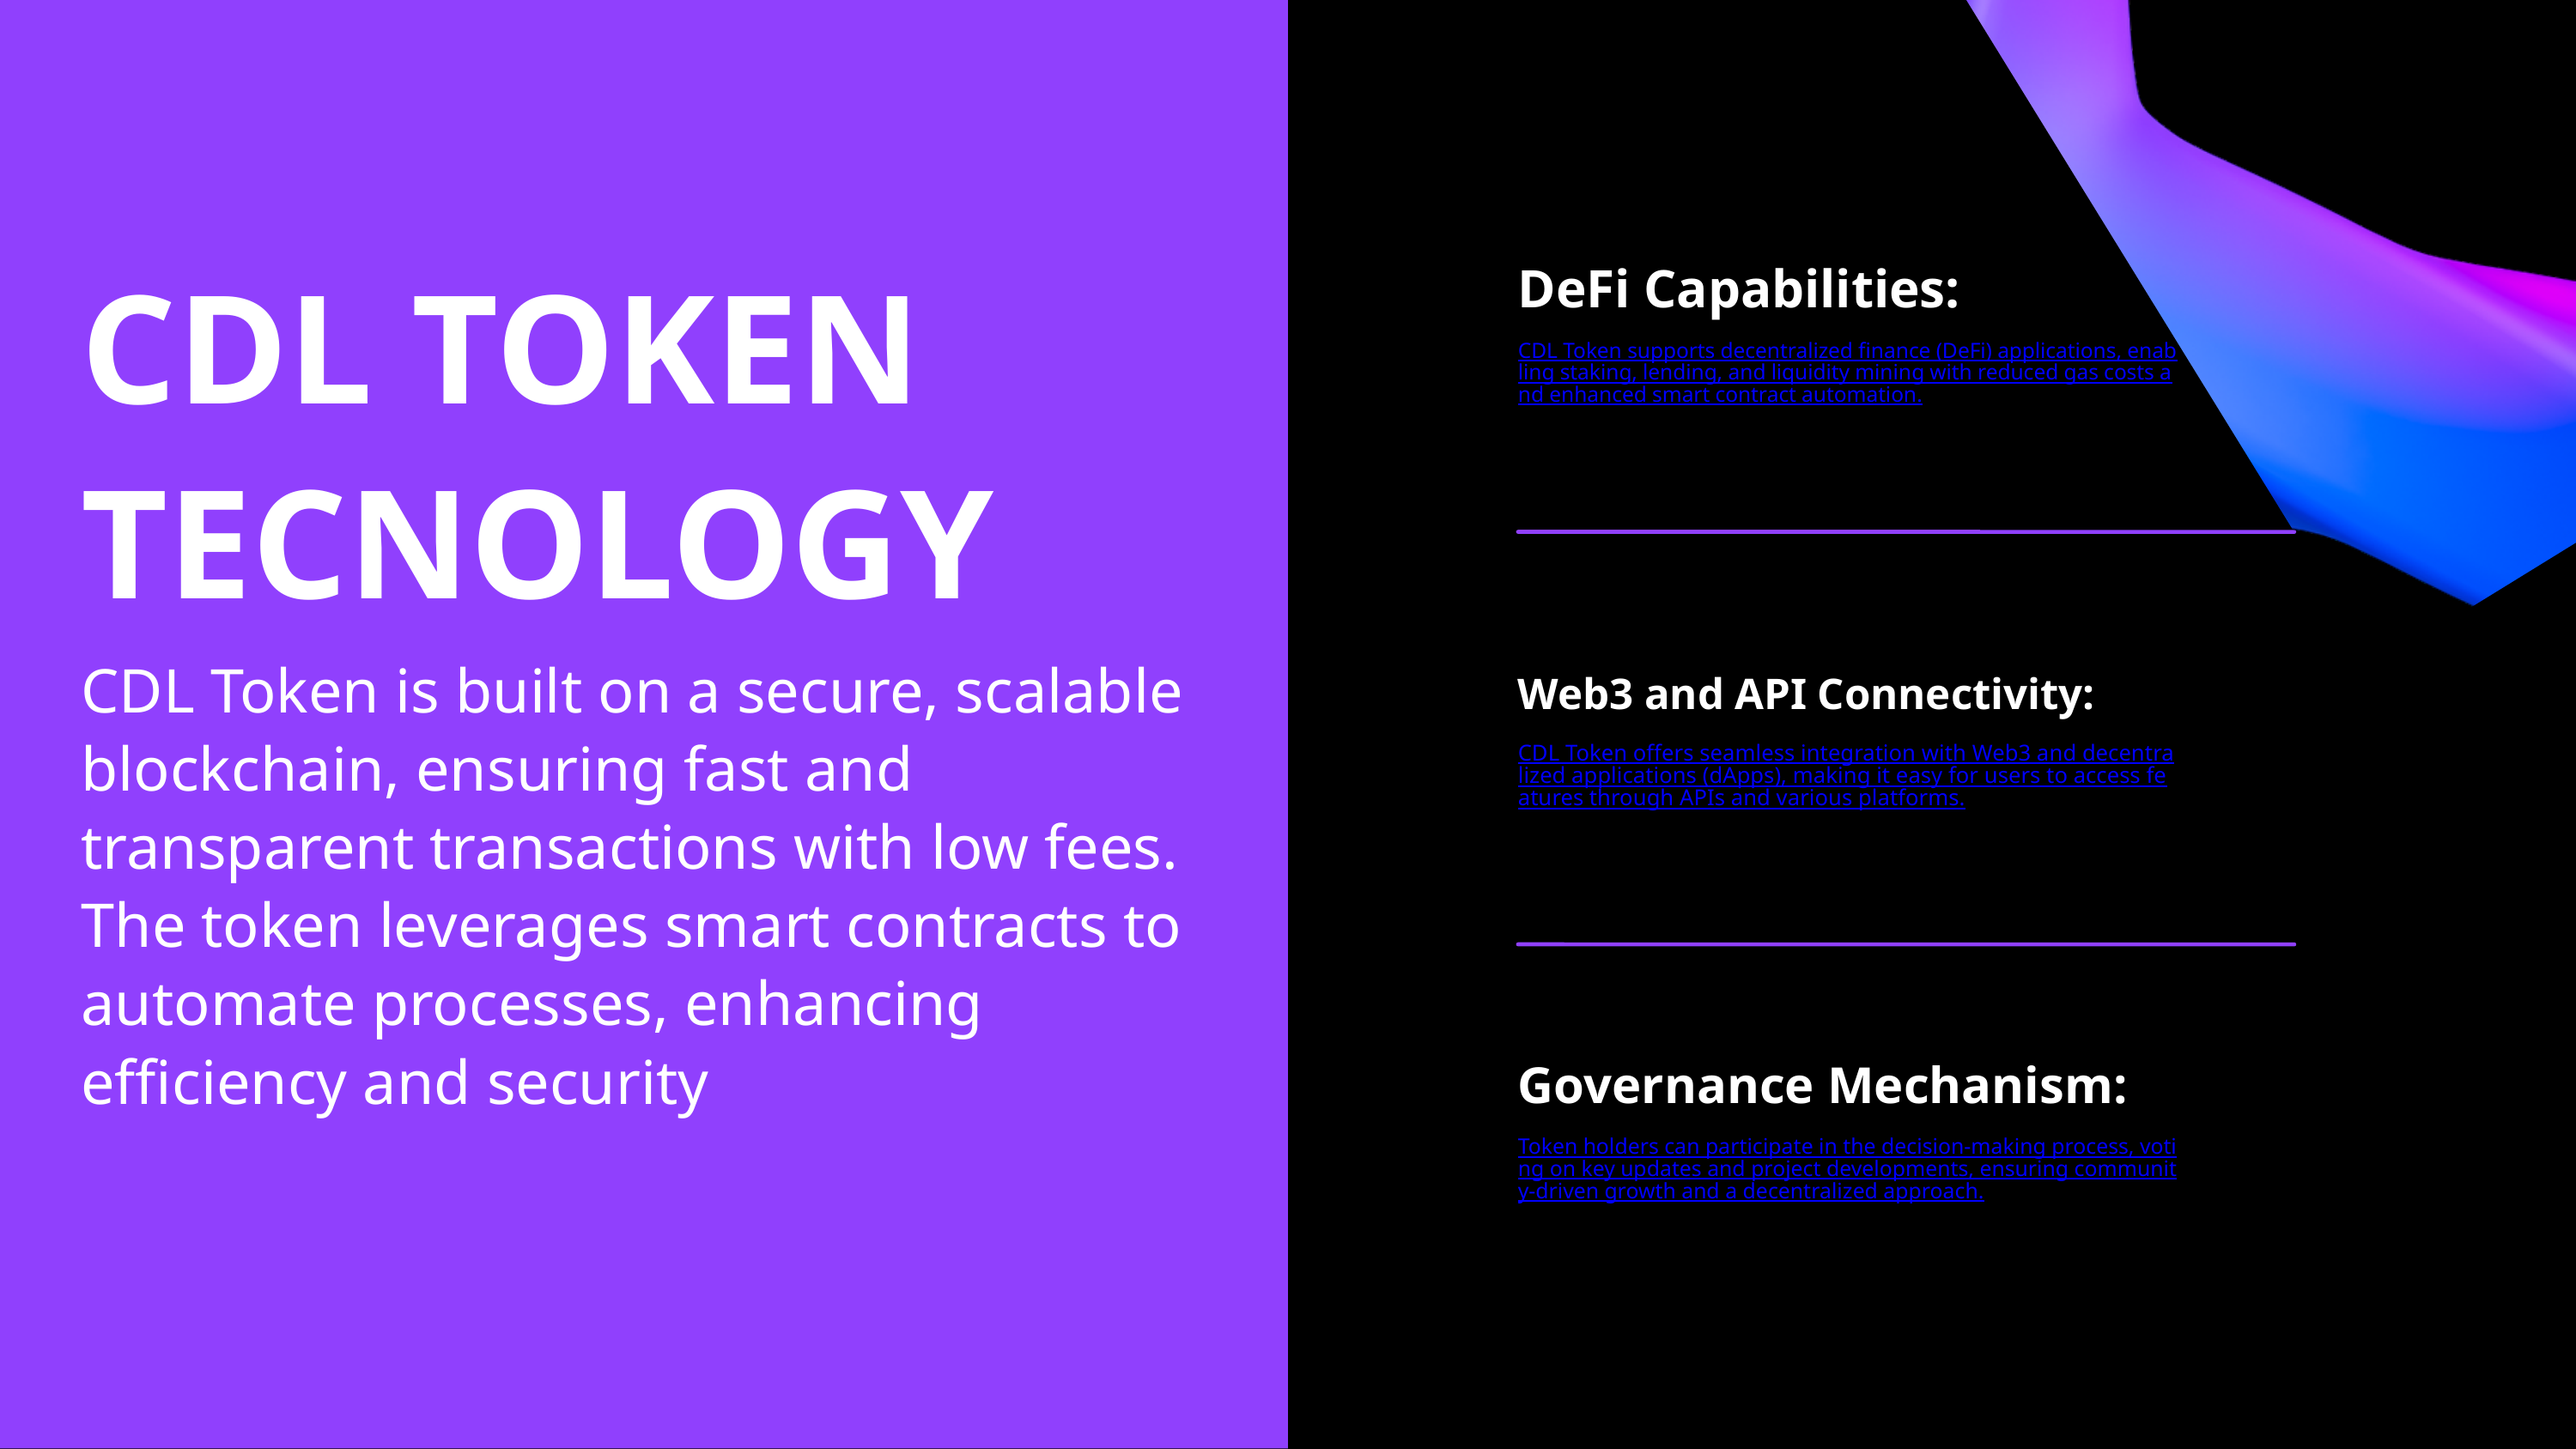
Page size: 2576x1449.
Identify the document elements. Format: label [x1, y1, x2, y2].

text_box [0, 0, 1288, 1449]
text_box [1517, 665, 2179, 826]
text_box [81, 253, 1207, 1113]
text_box [1517, 1052, 2179, 1250]
text_box [1517, 253, 2179, 424]
text_box [1965, 0, 2576, 666]
